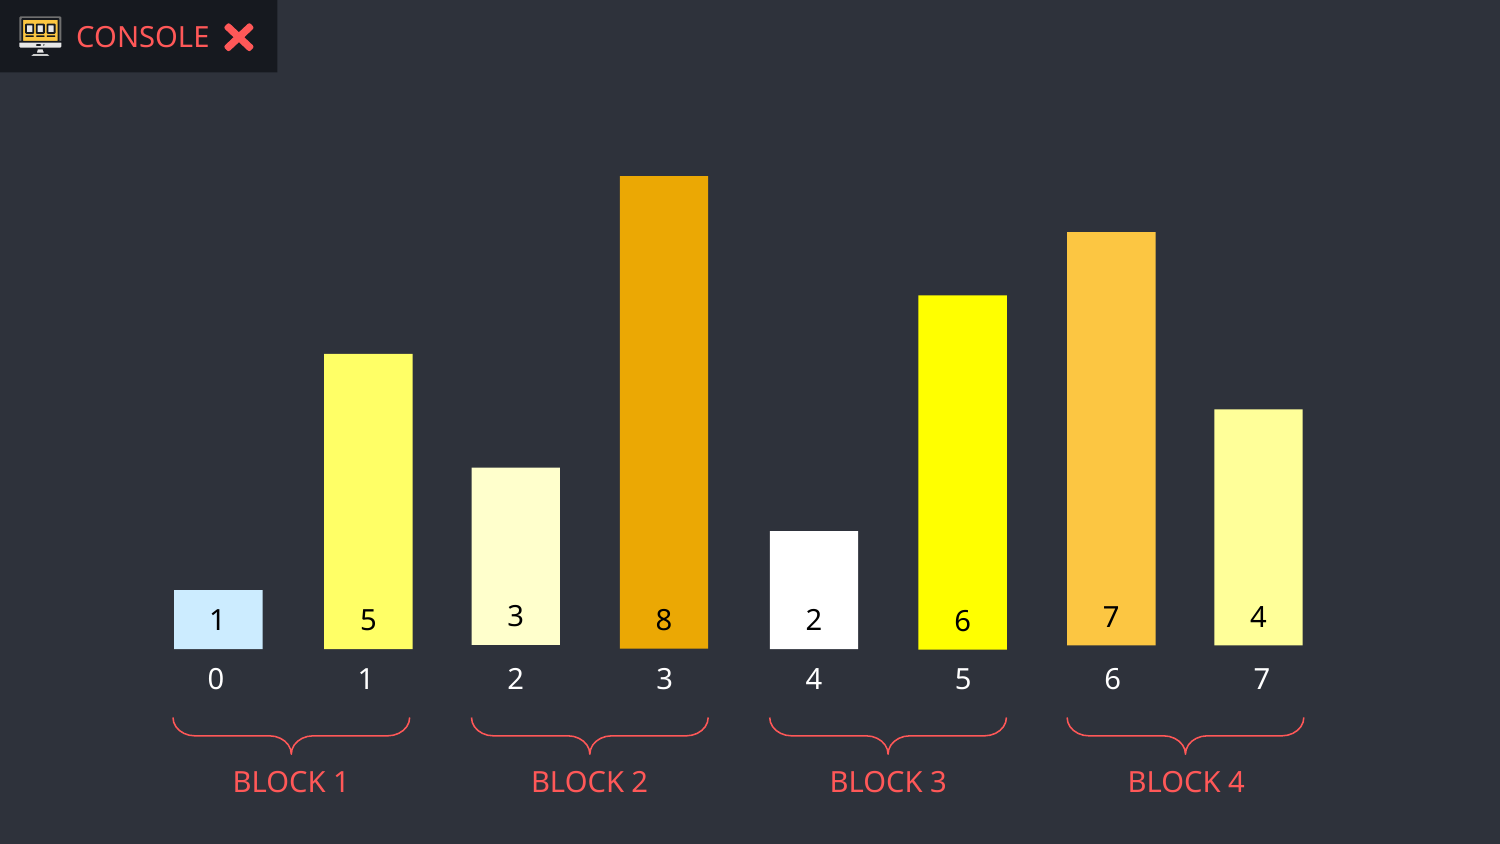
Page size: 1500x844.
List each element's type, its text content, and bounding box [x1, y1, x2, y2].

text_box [173, 589, 263, 650]
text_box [323, 353, 413, 650]
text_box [619, 175, 709, 649]
text_box [470, 717, 709, 752]
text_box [1213, 408, 1303, 646]
text_box BLOCK 2 [504, 752, 676, 810]
text_box 3 [641, 657, 688, 703]
text_box [768, 717, 1008, 752]
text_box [471, 467, 561, 645]
text_box 0 [192, 658, 239, 703]
text_box [1066, 717, 1305, 752]
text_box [0, 0, 278, 73]
text_box 1 [342, 658, 390, 703]
text_box [172, 717, 411, 752]
text_box 6 [1089, 654, 1136, 703]
text_box BLOCK 1 [205, 752, 377, 810]
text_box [1066, 231, 1156, 646]
text_box 4 [790, 659, 838, 703]
text_box 5 [940, 658, 987, 703]
text_box 7 [1238, 655, 1285, 703]
text_box BLOCK 4 [1100, 752, 1272, 810]
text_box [769, 530, 859, 650]
text_box 2 [492, 653, 539, 703]
text_box BLOCK 3 [802, 752, 974, 810]
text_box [918, 295, 1008, 650]
